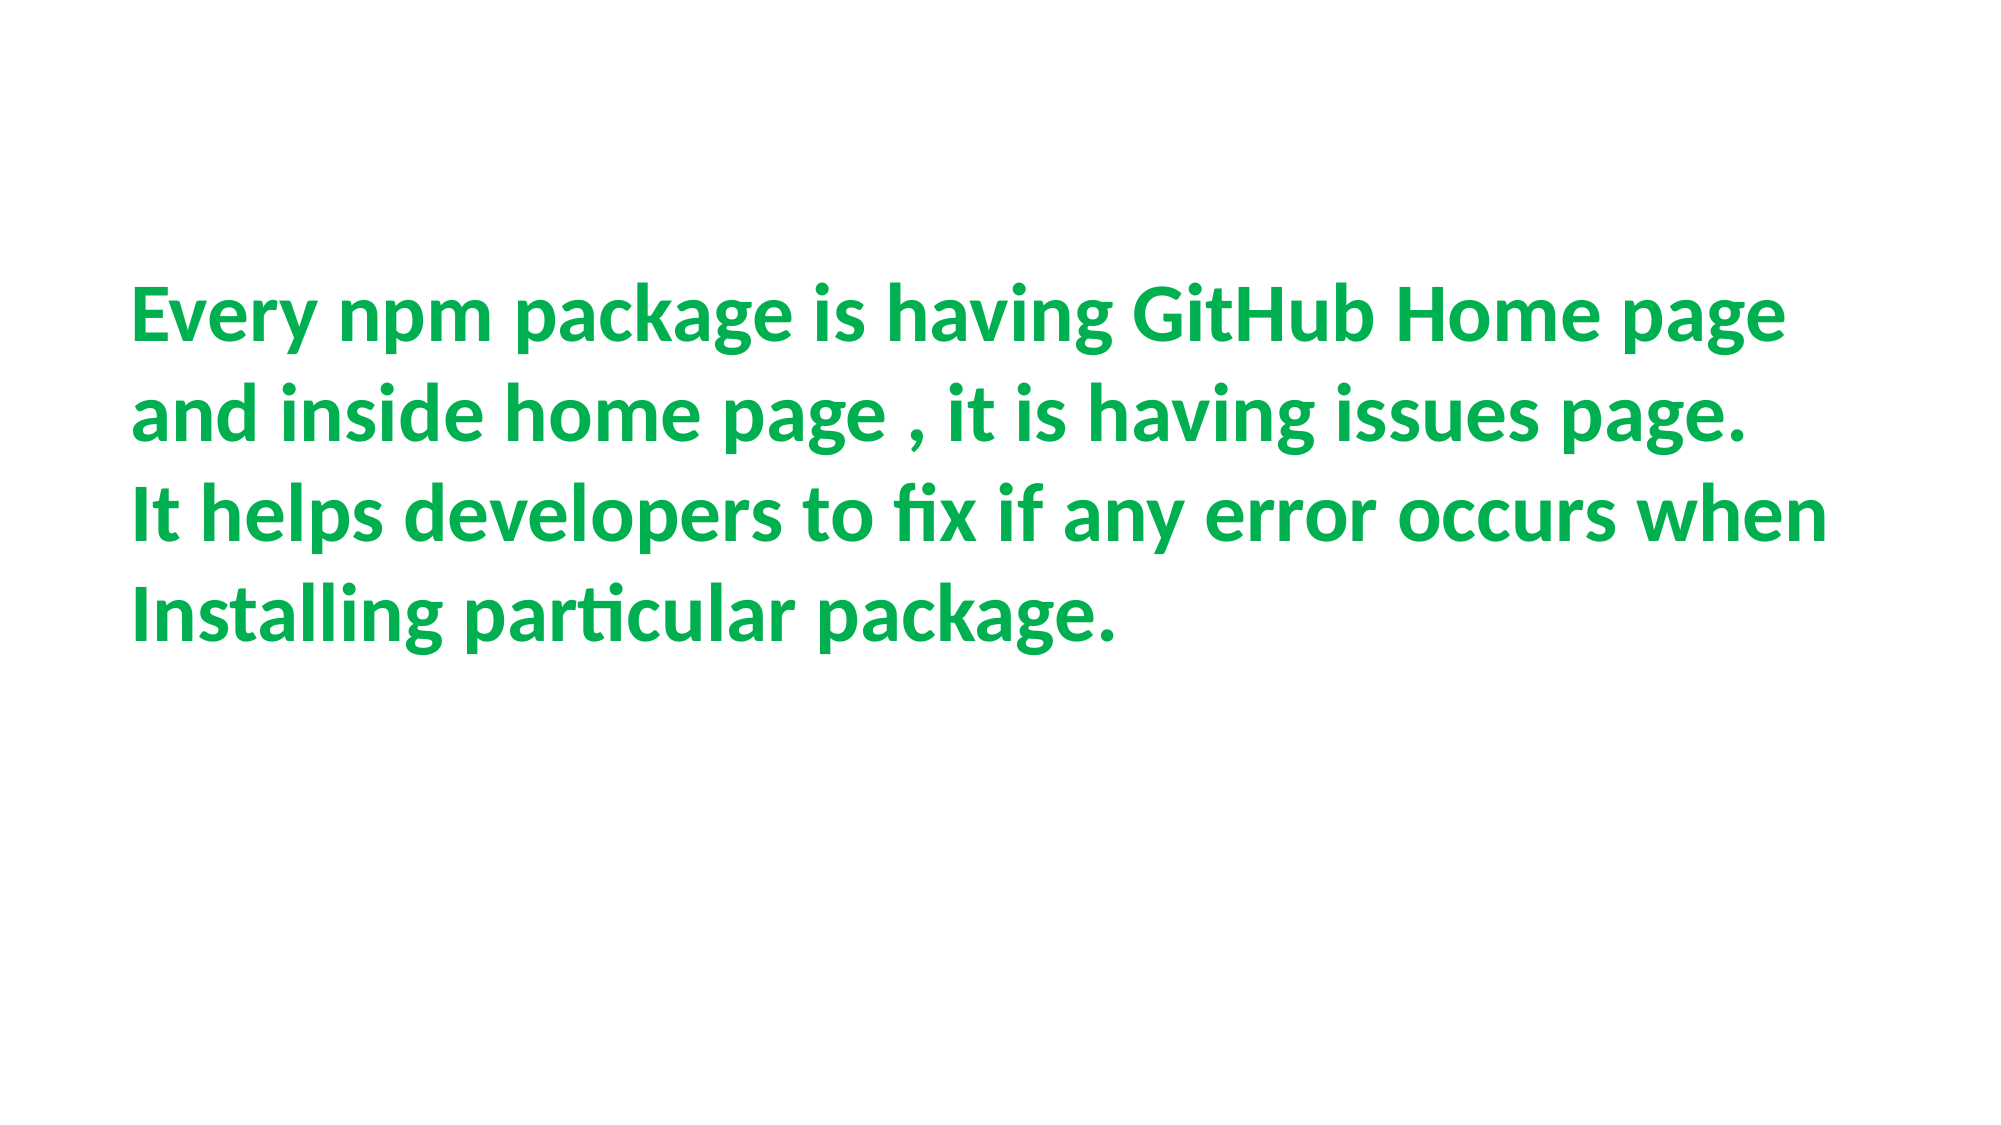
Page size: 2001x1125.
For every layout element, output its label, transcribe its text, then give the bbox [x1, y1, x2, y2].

text_box Every npm package is having GitHub Home page and inside home page , it is having issues page. It helps developers to fix if any error occurs when Installing particular package. [115, 251, 1886, 766]
